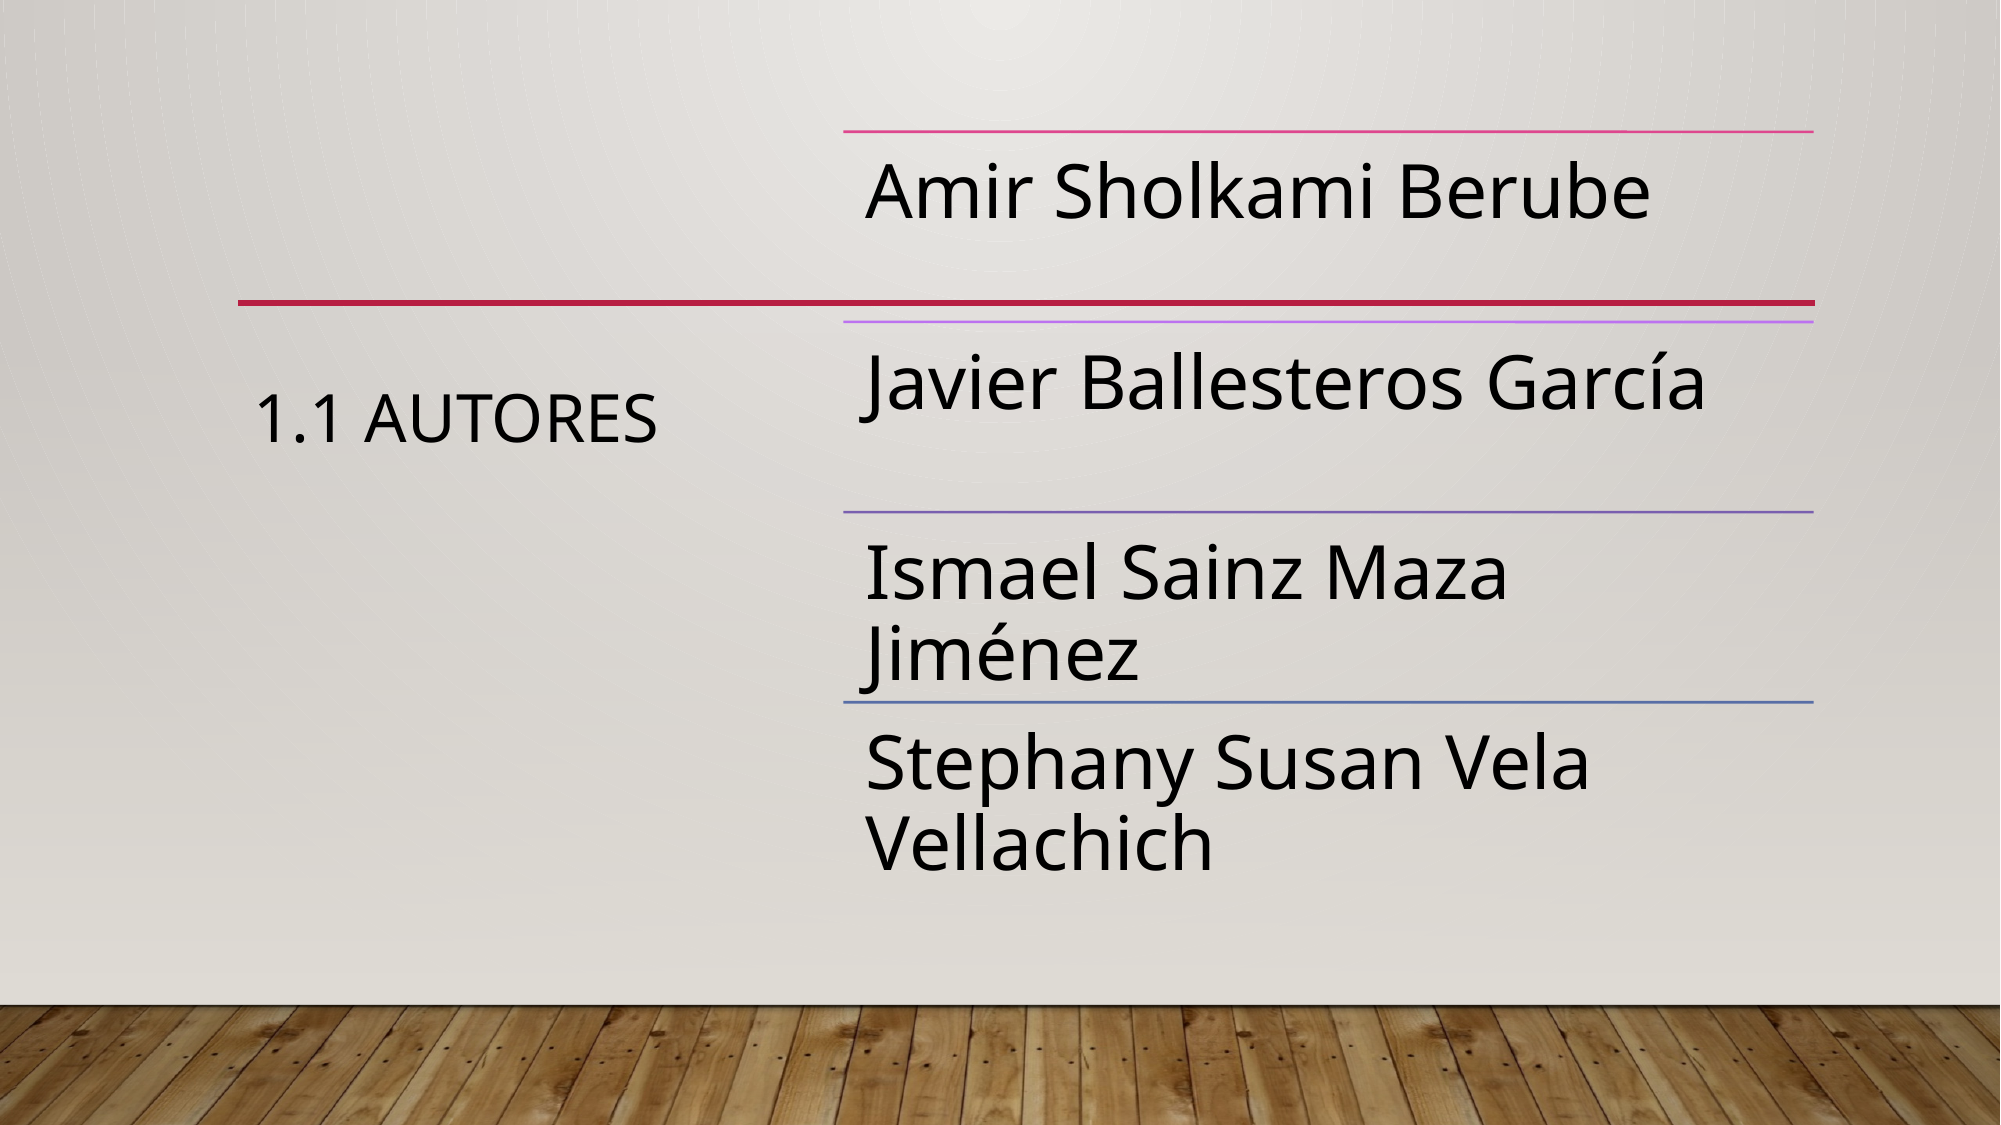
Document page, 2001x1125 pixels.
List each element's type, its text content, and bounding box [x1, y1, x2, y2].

picture [0, 1005, 2000, 1125]
title 1.1 autores [238, 377, 775, 817]
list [843, 131, 1814, 893]
